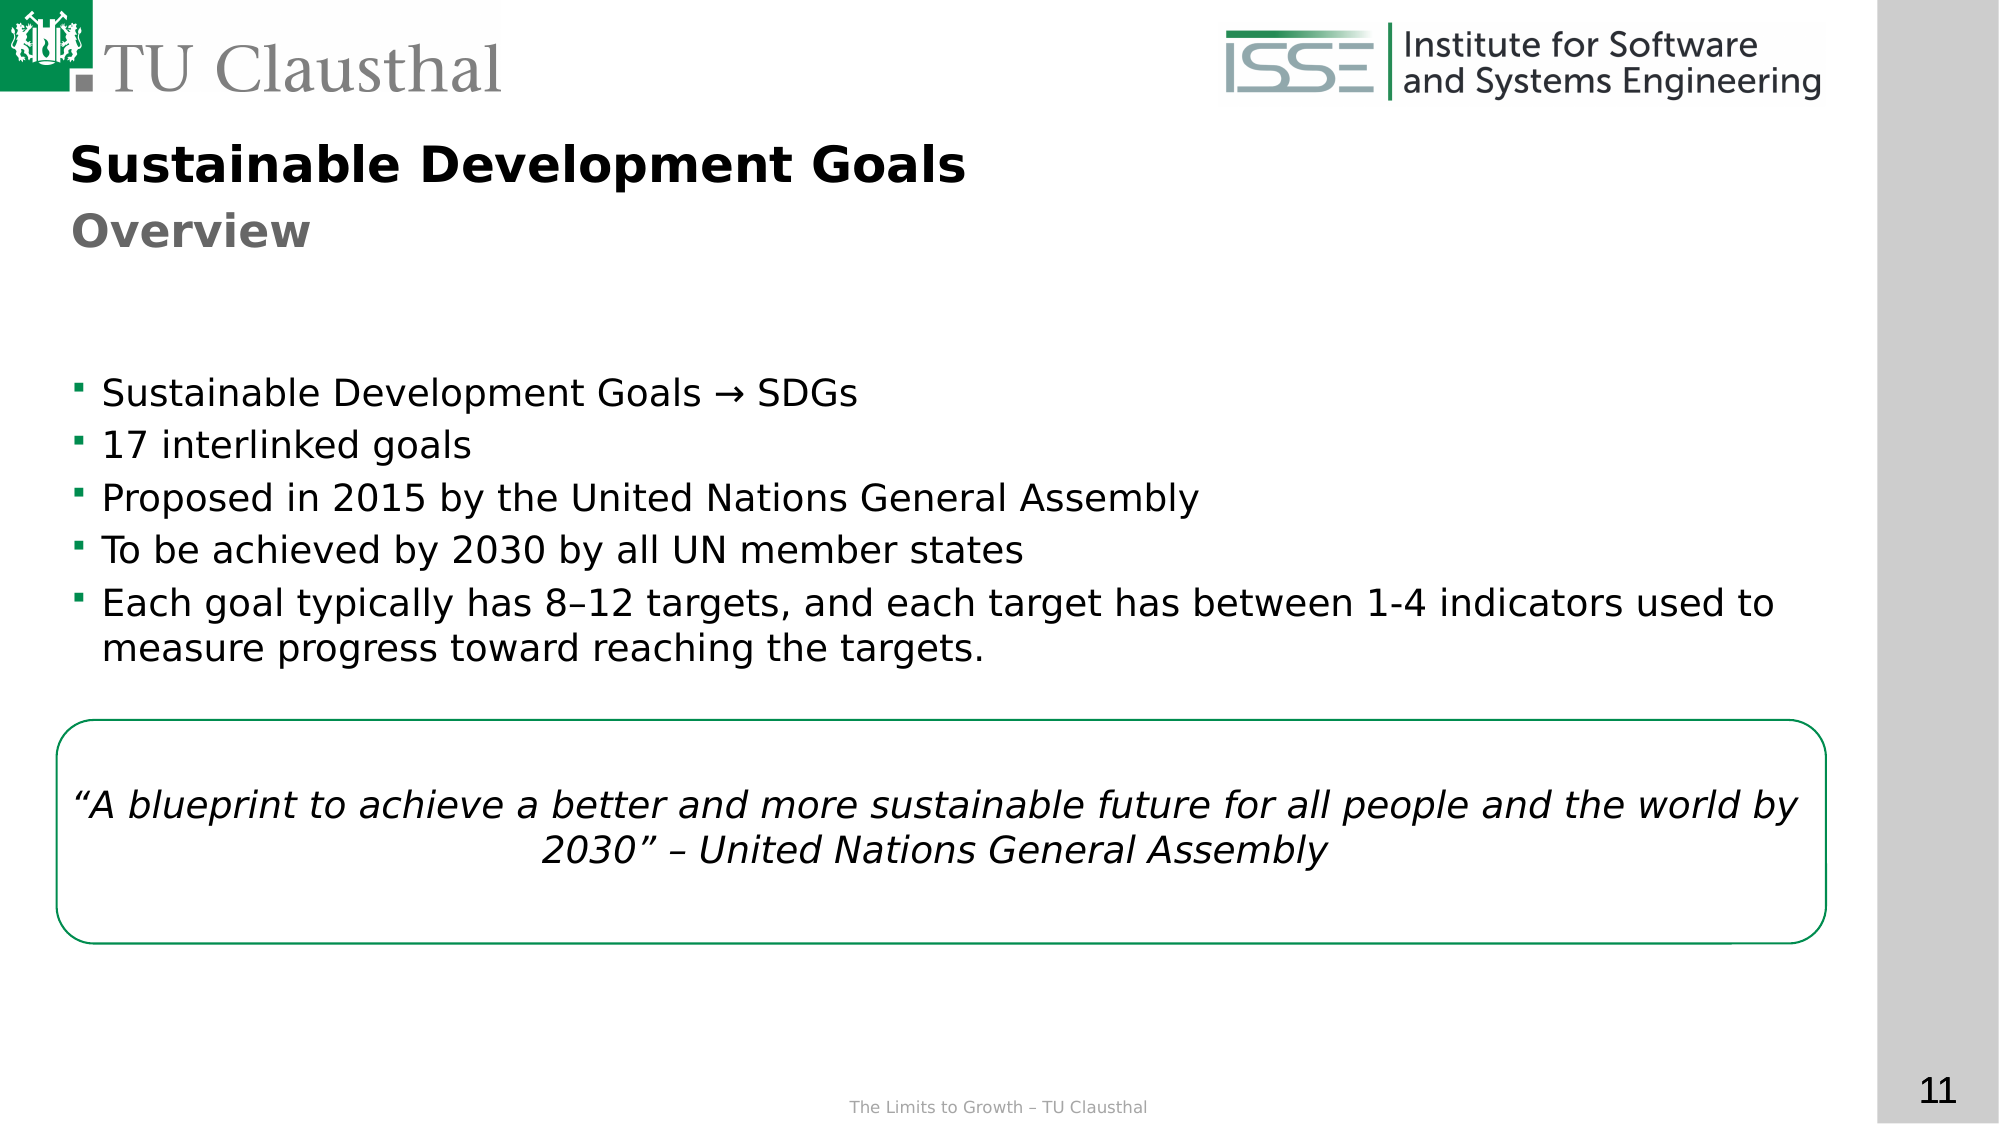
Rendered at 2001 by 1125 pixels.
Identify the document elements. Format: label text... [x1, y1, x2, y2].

text_box Sustainable Development Goals [54, 125, 1817, 206]
picture [1218, 22, 1826, 107]
picture [0, 0, 501, 92]
text_box Sustainable Development Goals → SDGs 17 interlinked goals Proposed in 2015 by the United Nations General Assembly To be achieved by 2030 by all UN member states Each goal typically has 8–12 targets, and each target has between 1-4 indicators used to measure progress toward reaching the targets. “A blueprint to achieve a better and more sustainable future for all people and the world by 2030” – United Nations General Assembly [54, 208, 1817, 1033]
text_box [55, 718, 1828, 945]
text_box Overview [70, 188, 1770, 270]
